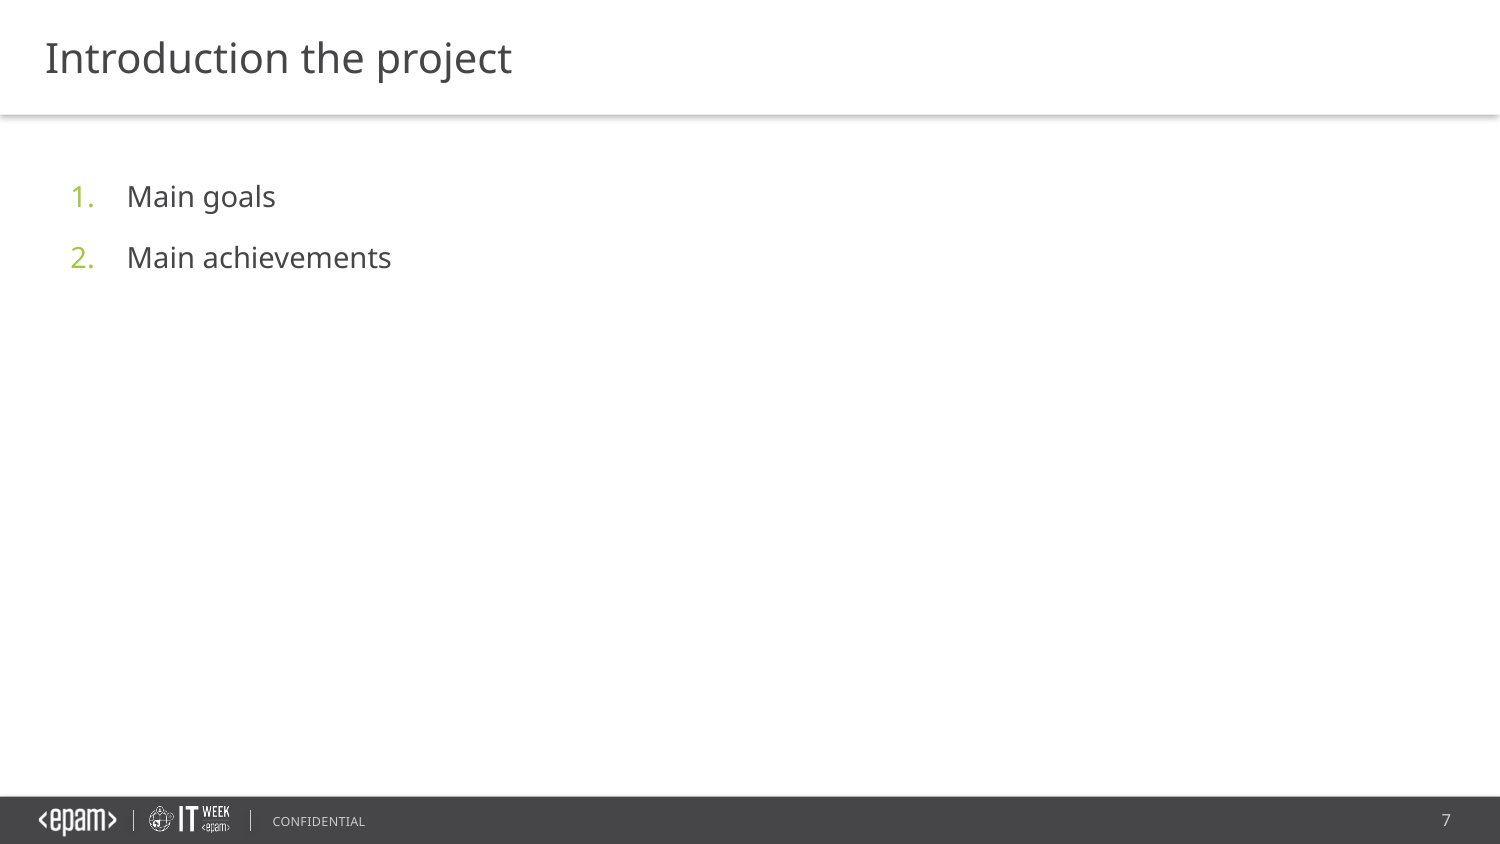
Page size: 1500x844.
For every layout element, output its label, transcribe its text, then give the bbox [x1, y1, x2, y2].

picture [38, 808, 117, 837]
list Main goals Main achievements [59, 161, 1426, 679]
list Introduction the project [0, 0, 1500, 115]
